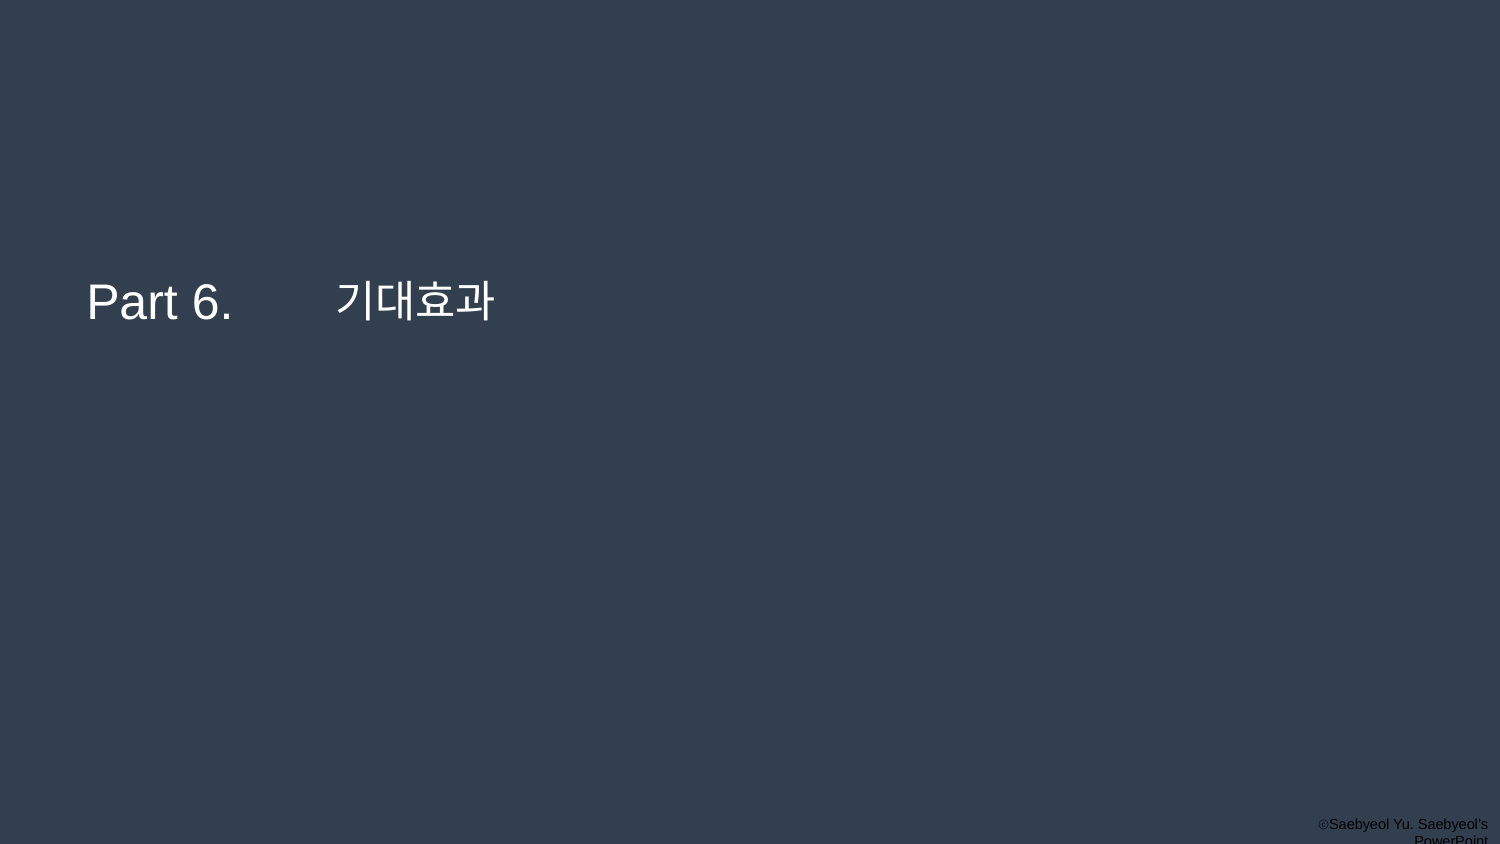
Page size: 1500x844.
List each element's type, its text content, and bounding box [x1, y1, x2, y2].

text_box Part 6. [72, 264, 248, 336]
text_box 기대효과 [323, 268, 874, 332]
